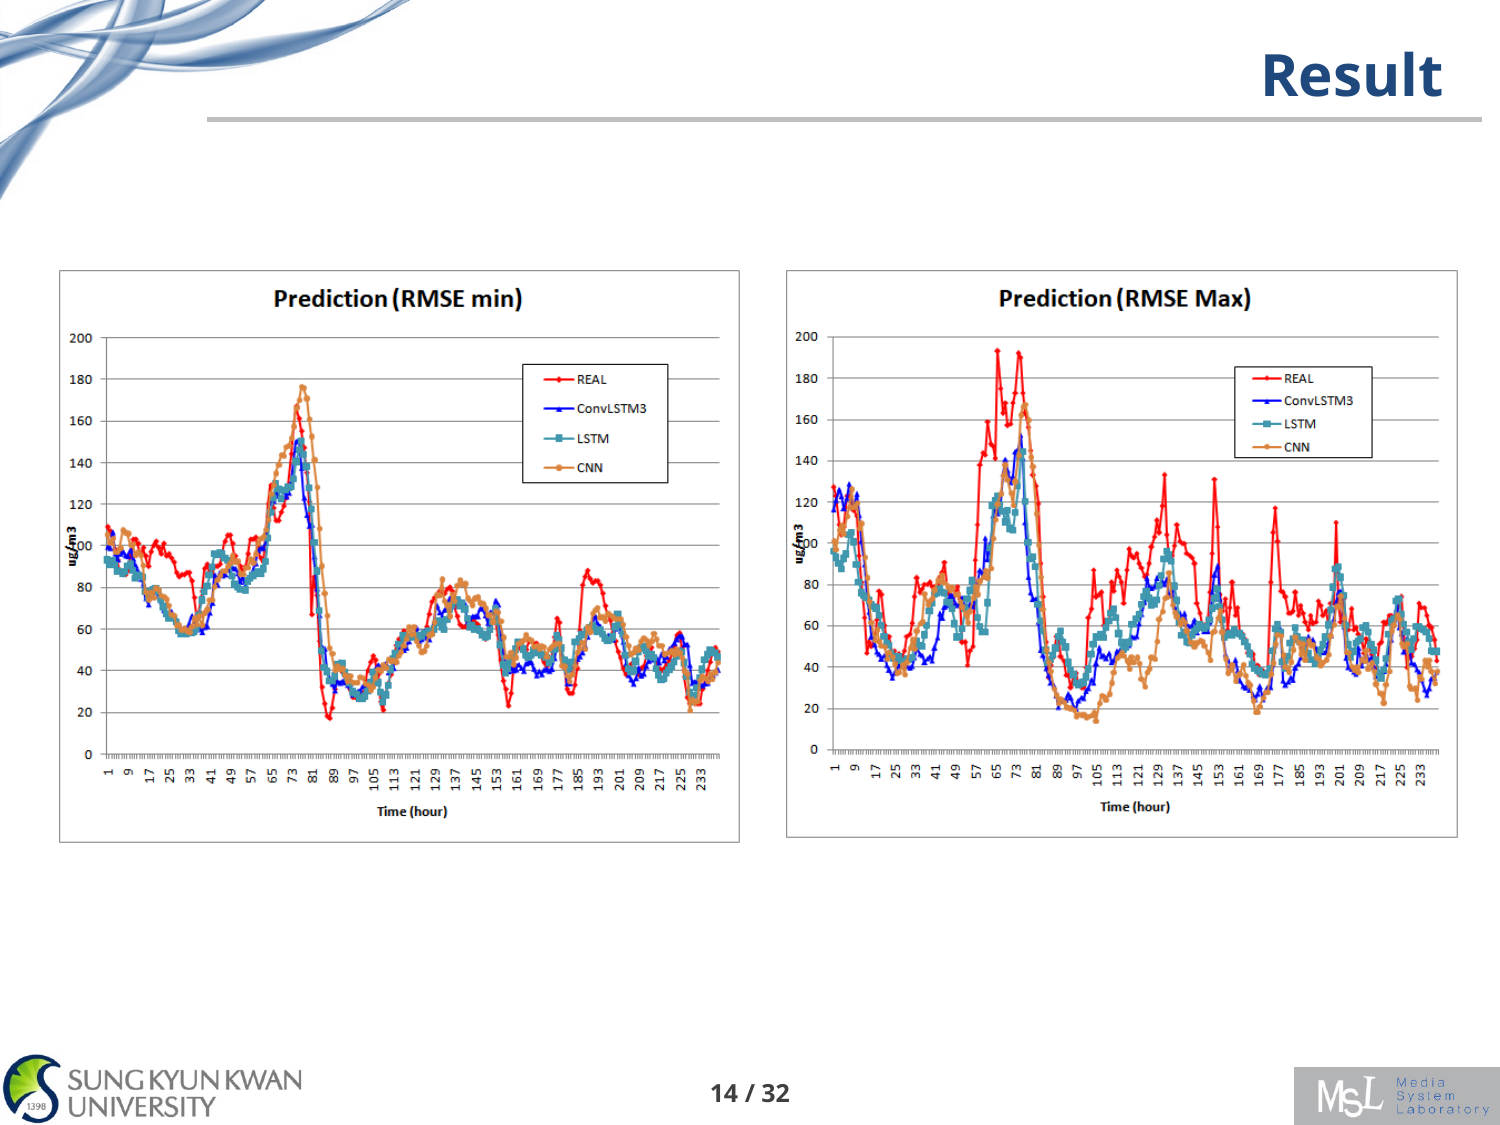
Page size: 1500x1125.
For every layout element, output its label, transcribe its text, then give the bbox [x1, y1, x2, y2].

text_box [0, 0, 1500, 75]
picture [0, 1052, 303, 1124]
picture [1294, 1067, 1500, 1125]
text_box Result [150, 75, 1459, 99]
picture [784, 269, 1459, 839]
picture [58, 269, 742, 844]
slide_number 14 / 32 [673, 1070, 827, 1119]
